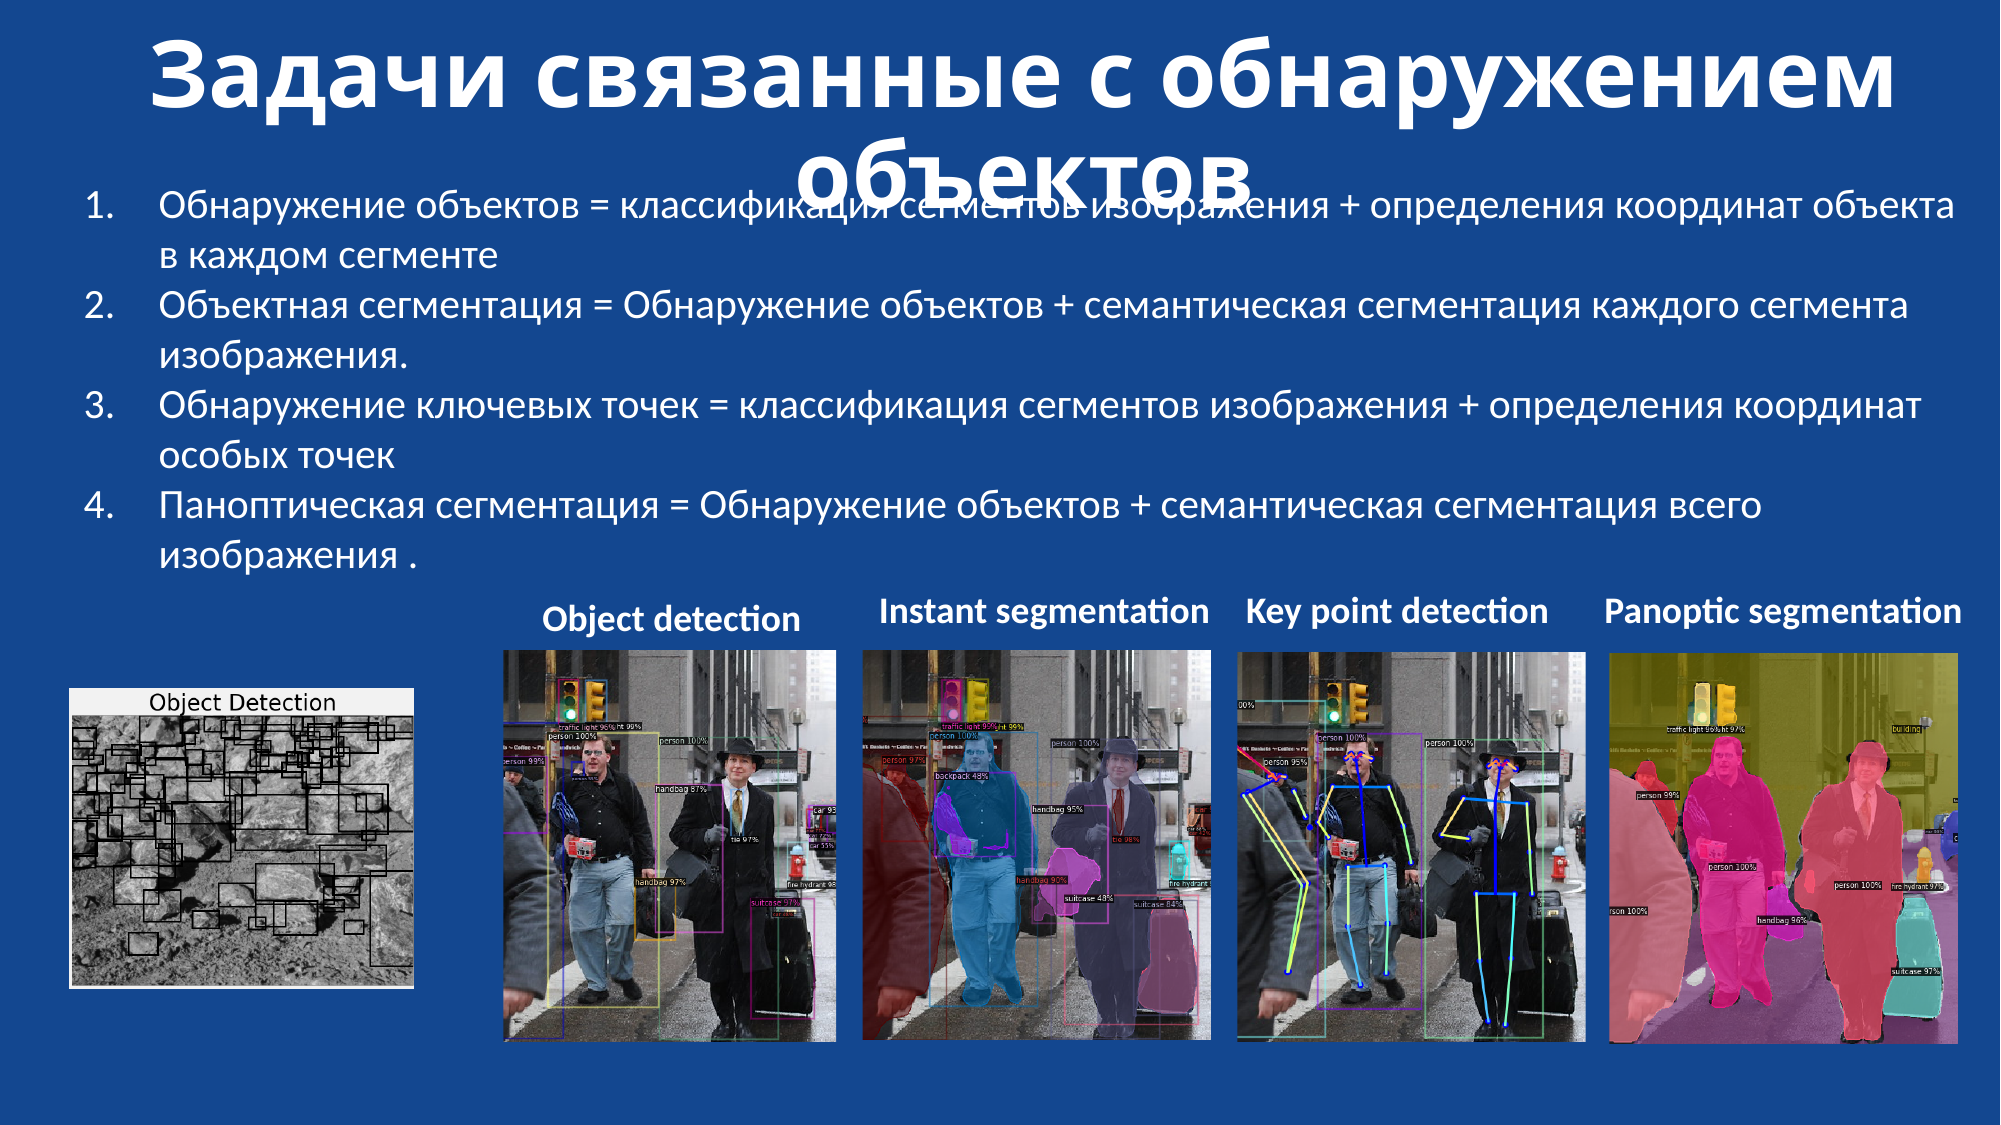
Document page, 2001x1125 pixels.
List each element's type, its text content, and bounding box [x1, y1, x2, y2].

picture [68, 688, 415, 990]
picture [503, 650, 837, 1042]
title Задачи связанные с обнаружением объектов [128, 19, 1922, 169]
picture [862, 650, 1211, 1040]
text_box Instant segmentation [864, 578, 1226, 639]
picture [1609, 653, 1958, 1044]
text_box Object detection [527, 586, 817, 647]
text_box Panoptic segmentation [1589, 578, 1978, 639]
text_box Key point detection [1231, 578, 1565, 639]
list Обнаружение объектов = классификация сегментов изображения + определения координат объекта в каждом сегменте Объектная сегментация = Обнаружение объектов + семантическая сегментация каждого сегмента изображения. Обнаружение ключевых точек = классификация сегментов изображения + определения координат особых точек Паноптическая сегментация = Обнаружение объектов + семантическая сегментация всего изображения . [68, 169, 2000, 590]
picture [1237, 652, 1586, 1042]
